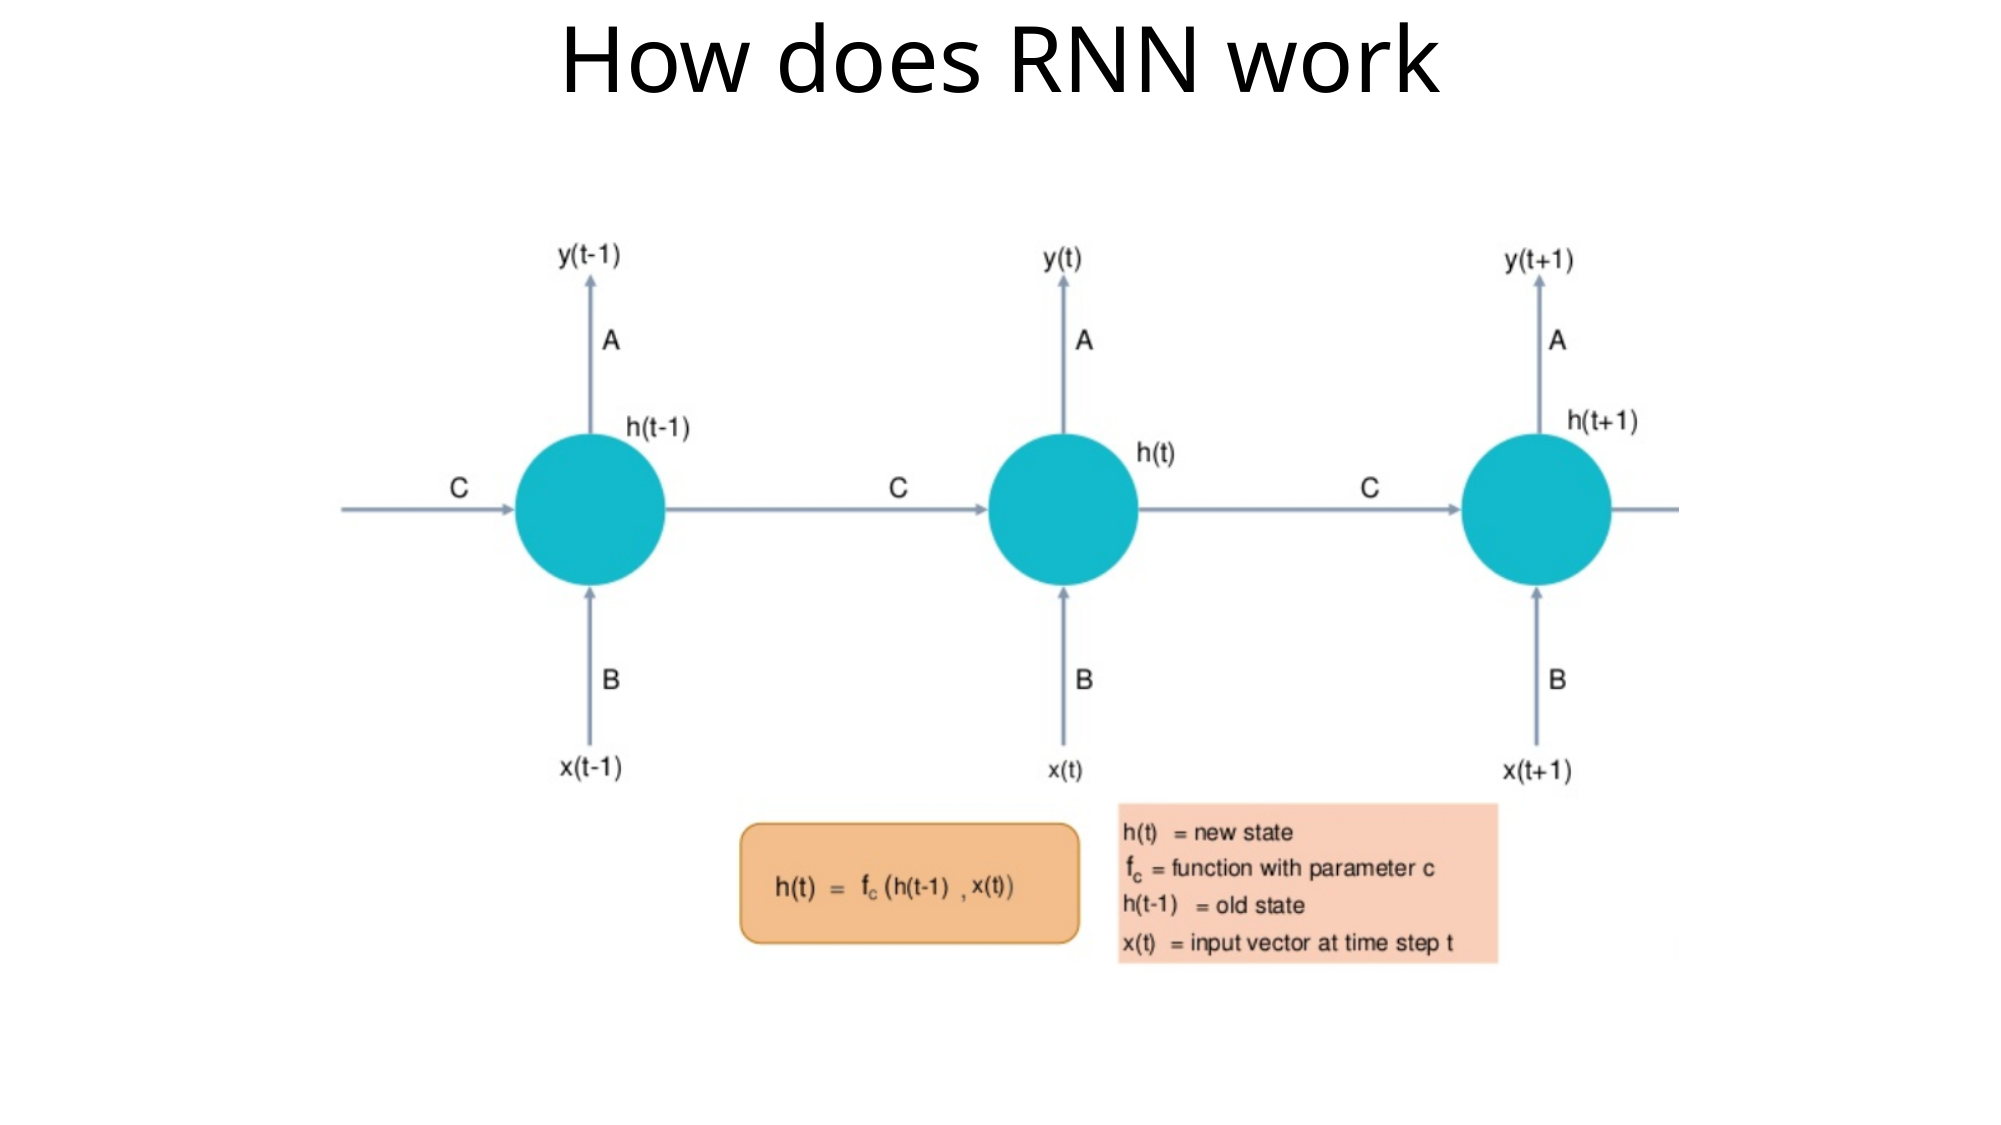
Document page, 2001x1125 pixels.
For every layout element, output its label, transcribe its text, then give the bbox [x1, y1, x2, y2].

text_box How does RNN work [0, 0, 2000, 125]
picture [321, 213, 1679, 973]
